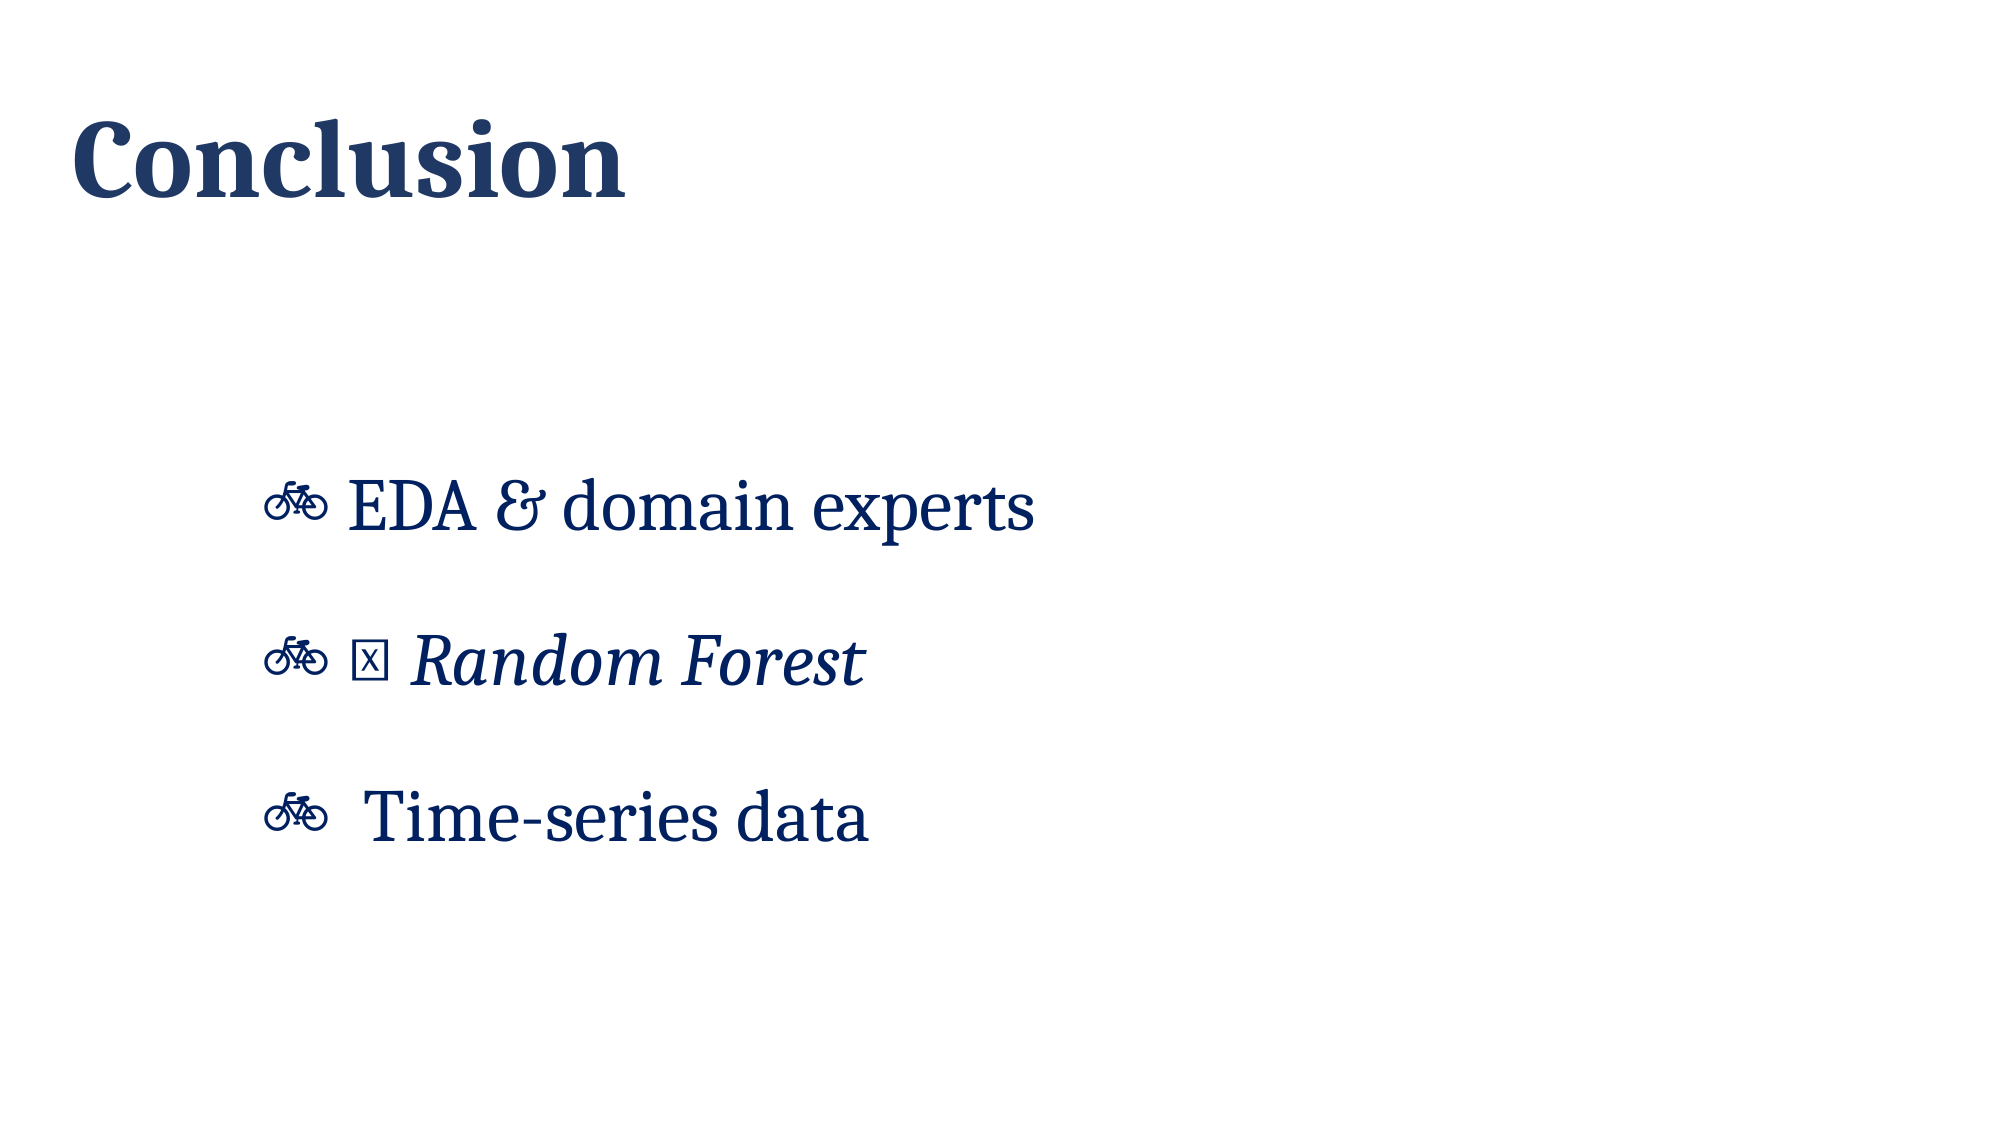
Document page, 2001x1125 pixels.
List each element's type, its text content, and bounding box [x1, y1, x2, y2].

title Conclusion [57, 52, 1783, 271]
list EDA & domain experts 👑 Random Forest Time-series data [246, 232, 1347, 1035]
